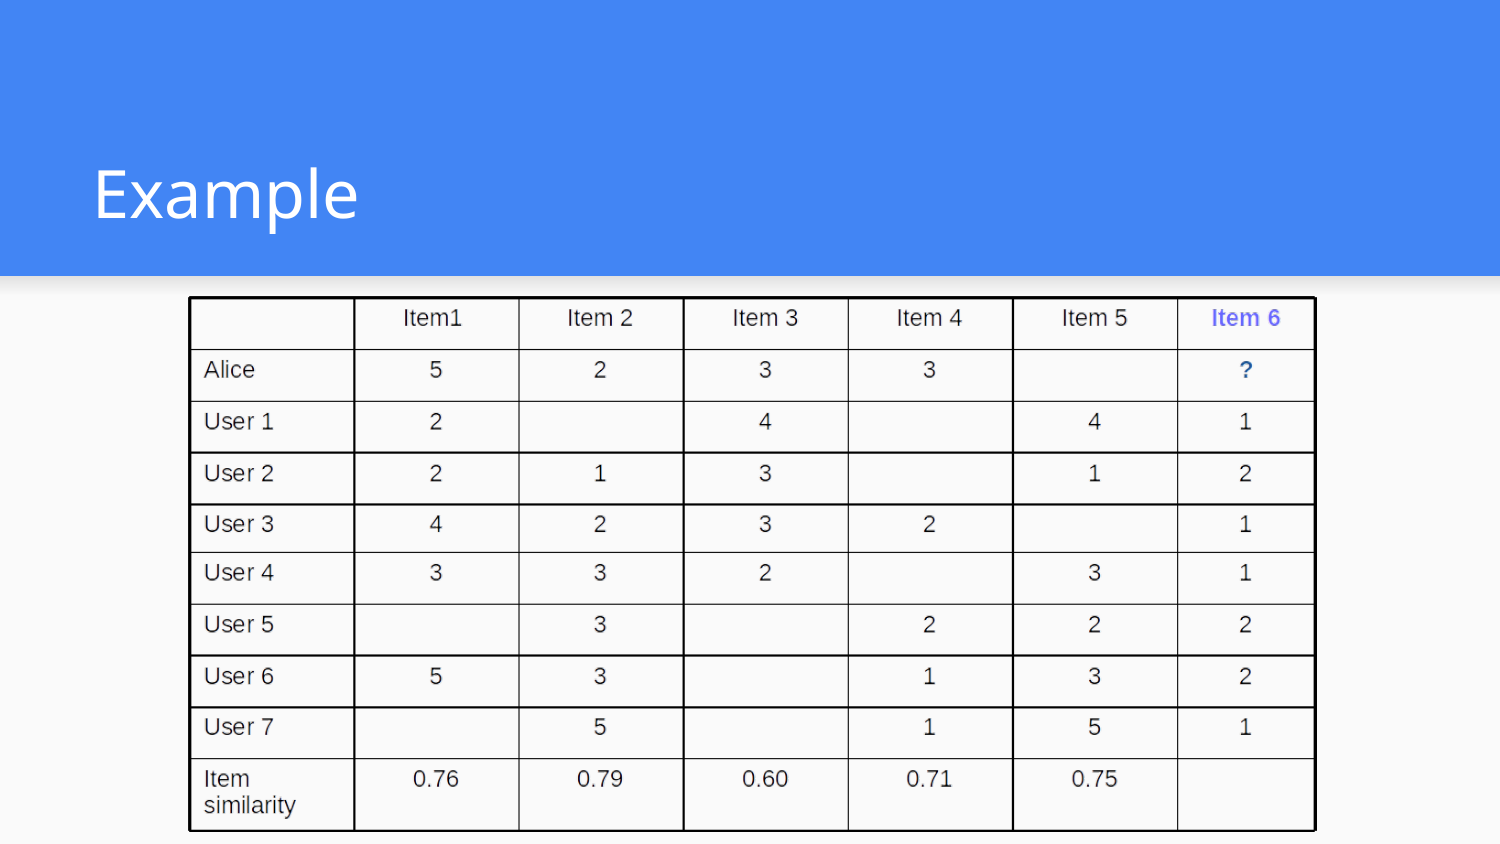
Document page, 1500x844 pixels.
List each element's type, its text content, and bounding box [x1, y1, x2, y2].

picture [186, 295, 1317, 833]
title Example [77, 121, 1427, 248]
